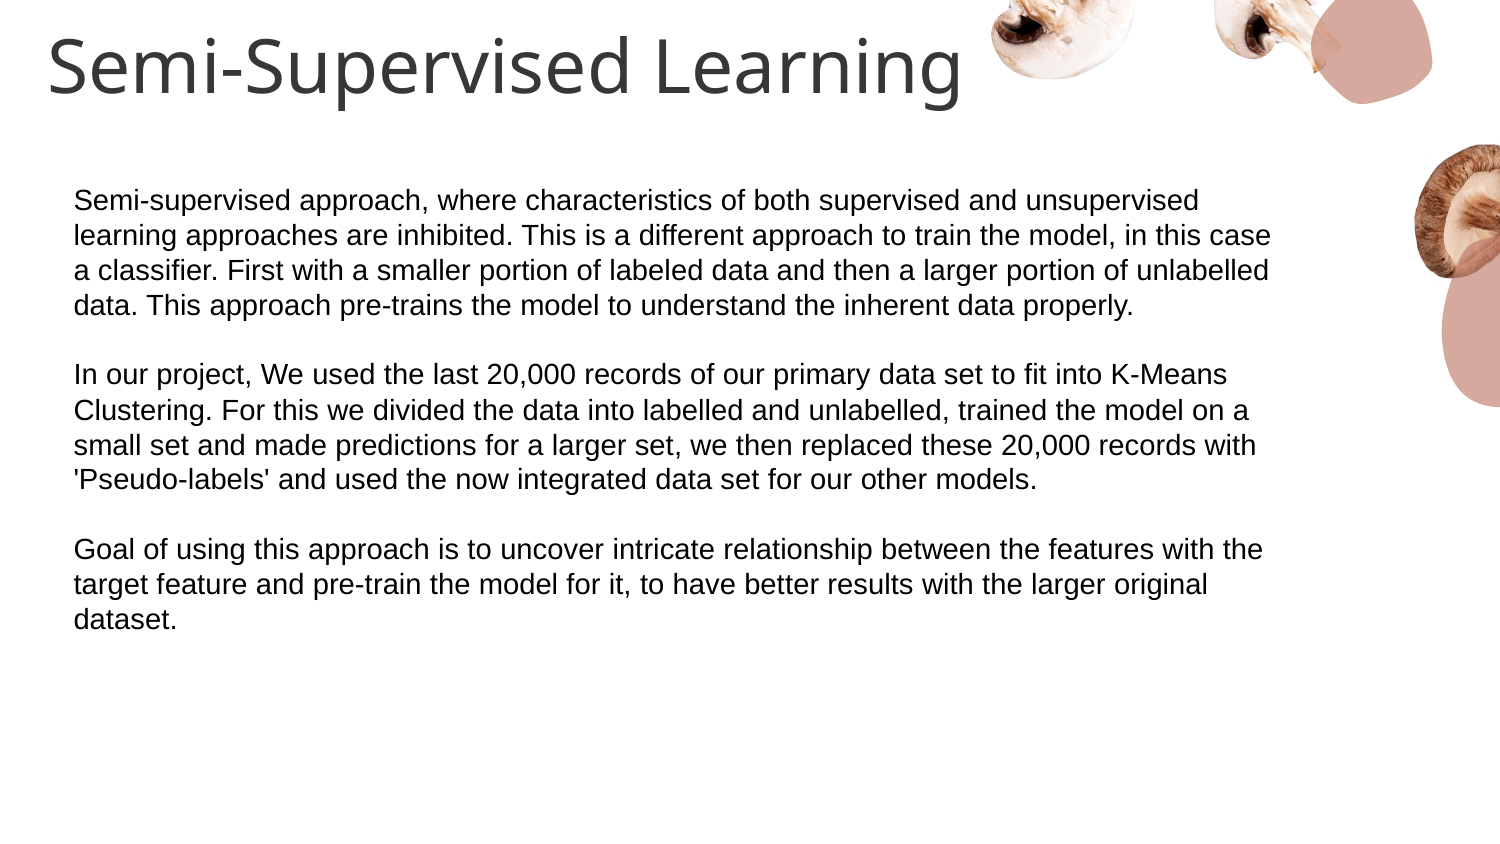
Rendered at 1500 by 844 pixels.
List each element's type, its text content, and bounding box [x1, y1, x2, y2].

title Semi-Supervised Learning [47, 26, 962, 101]
text_box Semi-supervised approach, where characteristics of both supervised and unsupervised learning approaches are inhibited. This is a different approach to train the model, in this case a classifier. First with a smaller portion of labeled data and then a larger portion of unlabelled data. This approach pre-trains the model to understand the inherent data properly. In our project, We used the last 20,000 records of our primary data set to fit into K-Means Clustering. For this we divided the data into labelled and unlabelled, trained the model on a small set and made predictions for a larger set, we then replaced these 20,000 records with 'Pseudo-labels' and used the now integrated data set for our other models. Goal of using this approach is to uncover intricate relationship between the features with the target feature and pre-train the model for it, to have better results with the larger original dataset. [58, 173, 1299, 643]
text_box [968, 0, 1500, 438]
